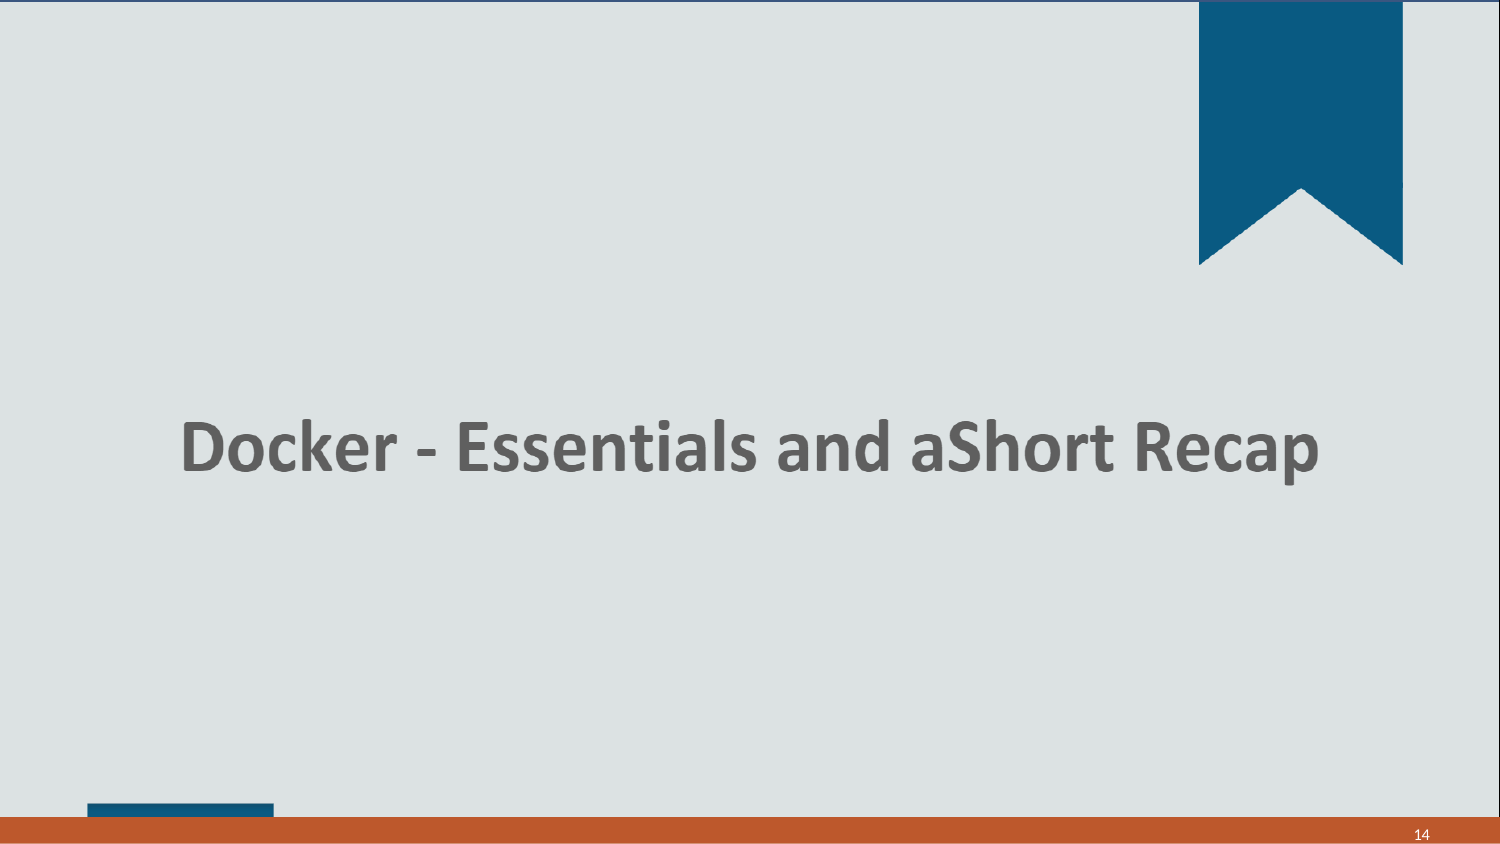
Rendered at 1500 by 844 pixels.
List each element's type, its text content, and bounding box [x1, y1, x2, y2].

picture [0, 0, 1500, 818]
slide_number 14 [1357, 826, 1445, 844]
